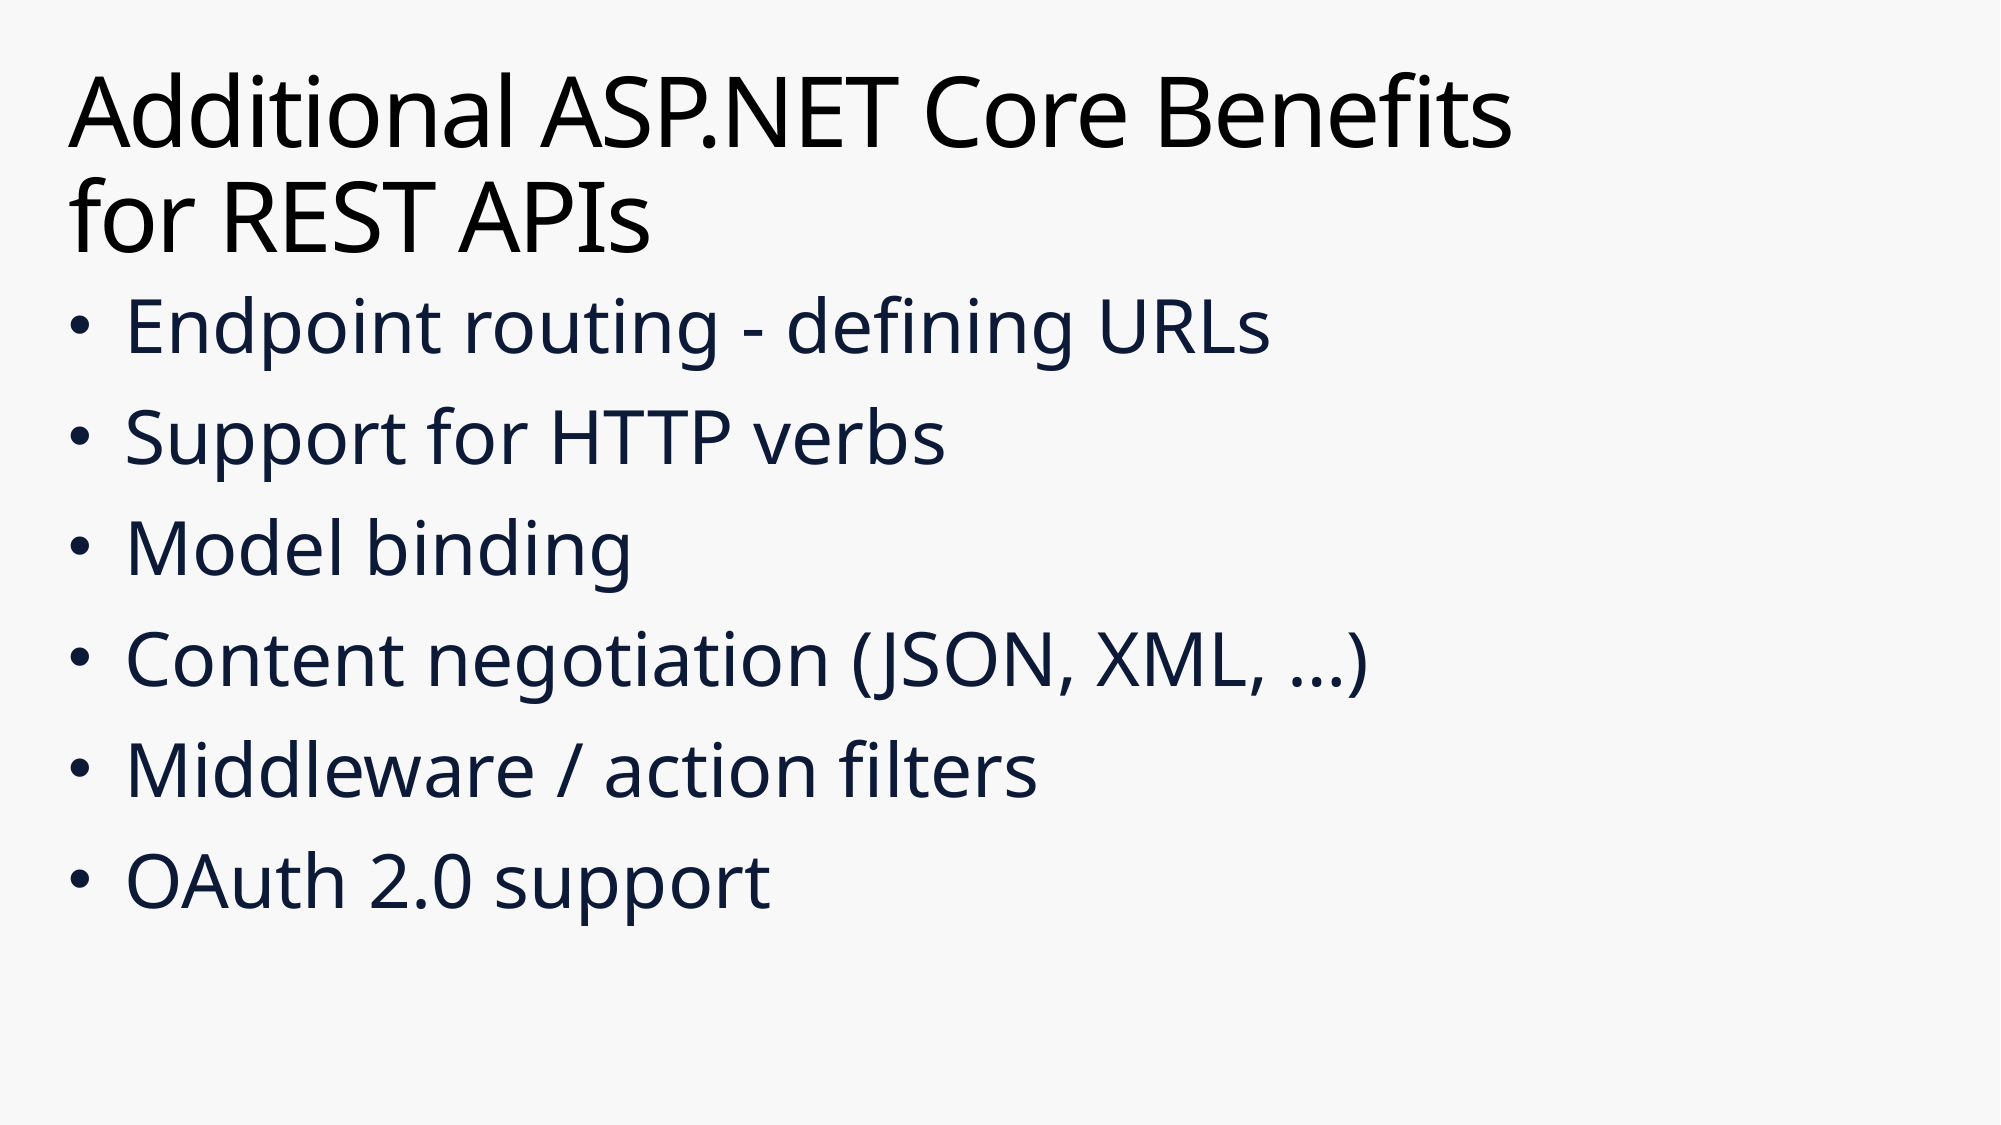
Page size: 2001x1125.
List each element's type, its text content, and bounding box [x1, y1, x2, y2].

title Additional ASP.NET Core Benefits for REST APIs [44, 47, 1957, 196]
list Endpoint routing - defining URLs Support for HTTP verbs Model binding Content negotiation (JSON, XML, …) Middleware / action filters OAuth 2.0 support [44, 263, 1956, 945]
